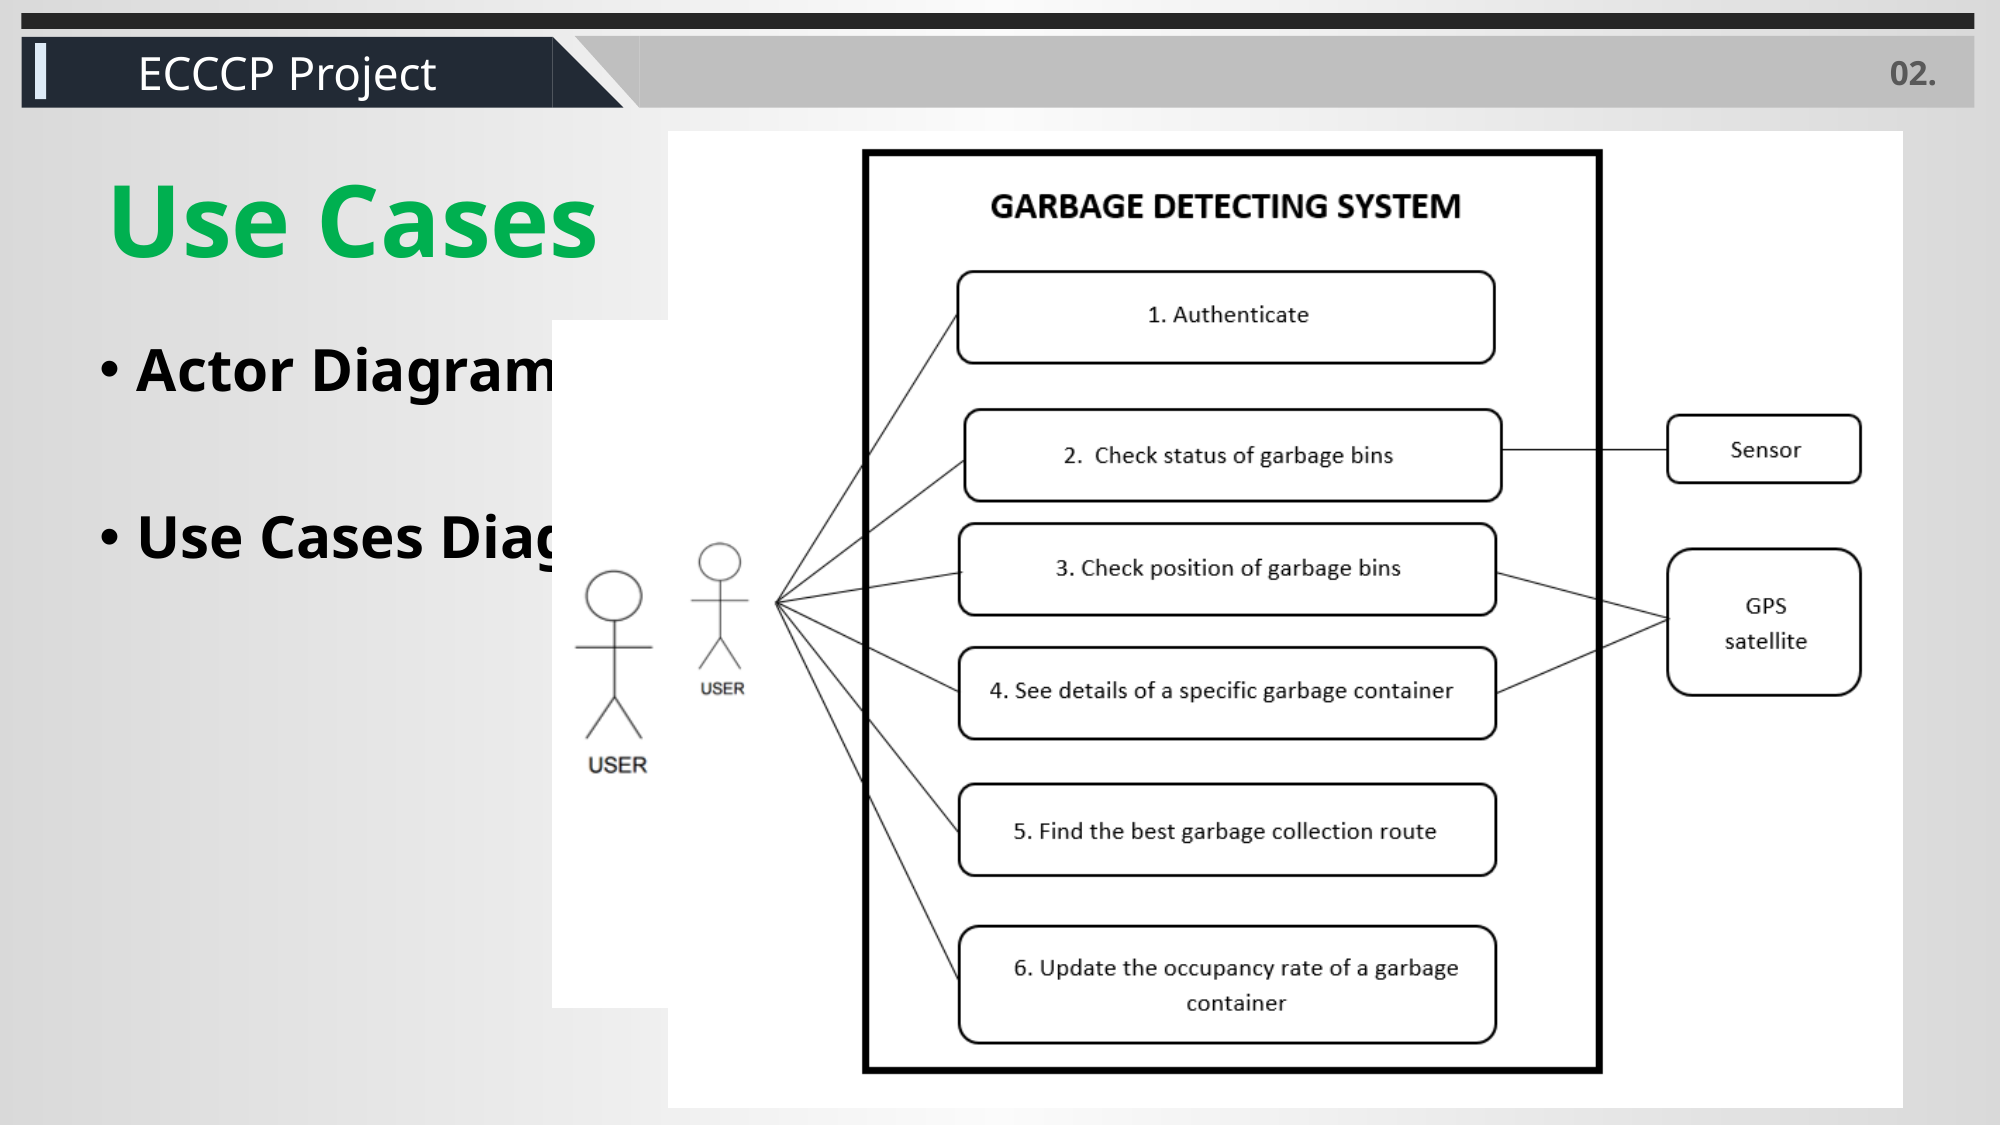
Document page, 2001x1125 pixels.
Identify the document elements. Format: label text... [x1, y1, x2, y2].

text_box ECCCP Project [21, 36, 551, 109]
text_box [551, 34, 626, 109]
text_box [574, 35, 1975, 108]
picture [552, 131, 1903, 1108]
text_box [34, 42, 47, 100]
title Use Cases [91, 116, 1817, 333]
list Actor Diagram Use Cases Diagram [84, 333, 668, 1048]
text_box [20, 12, 1975, 30]
